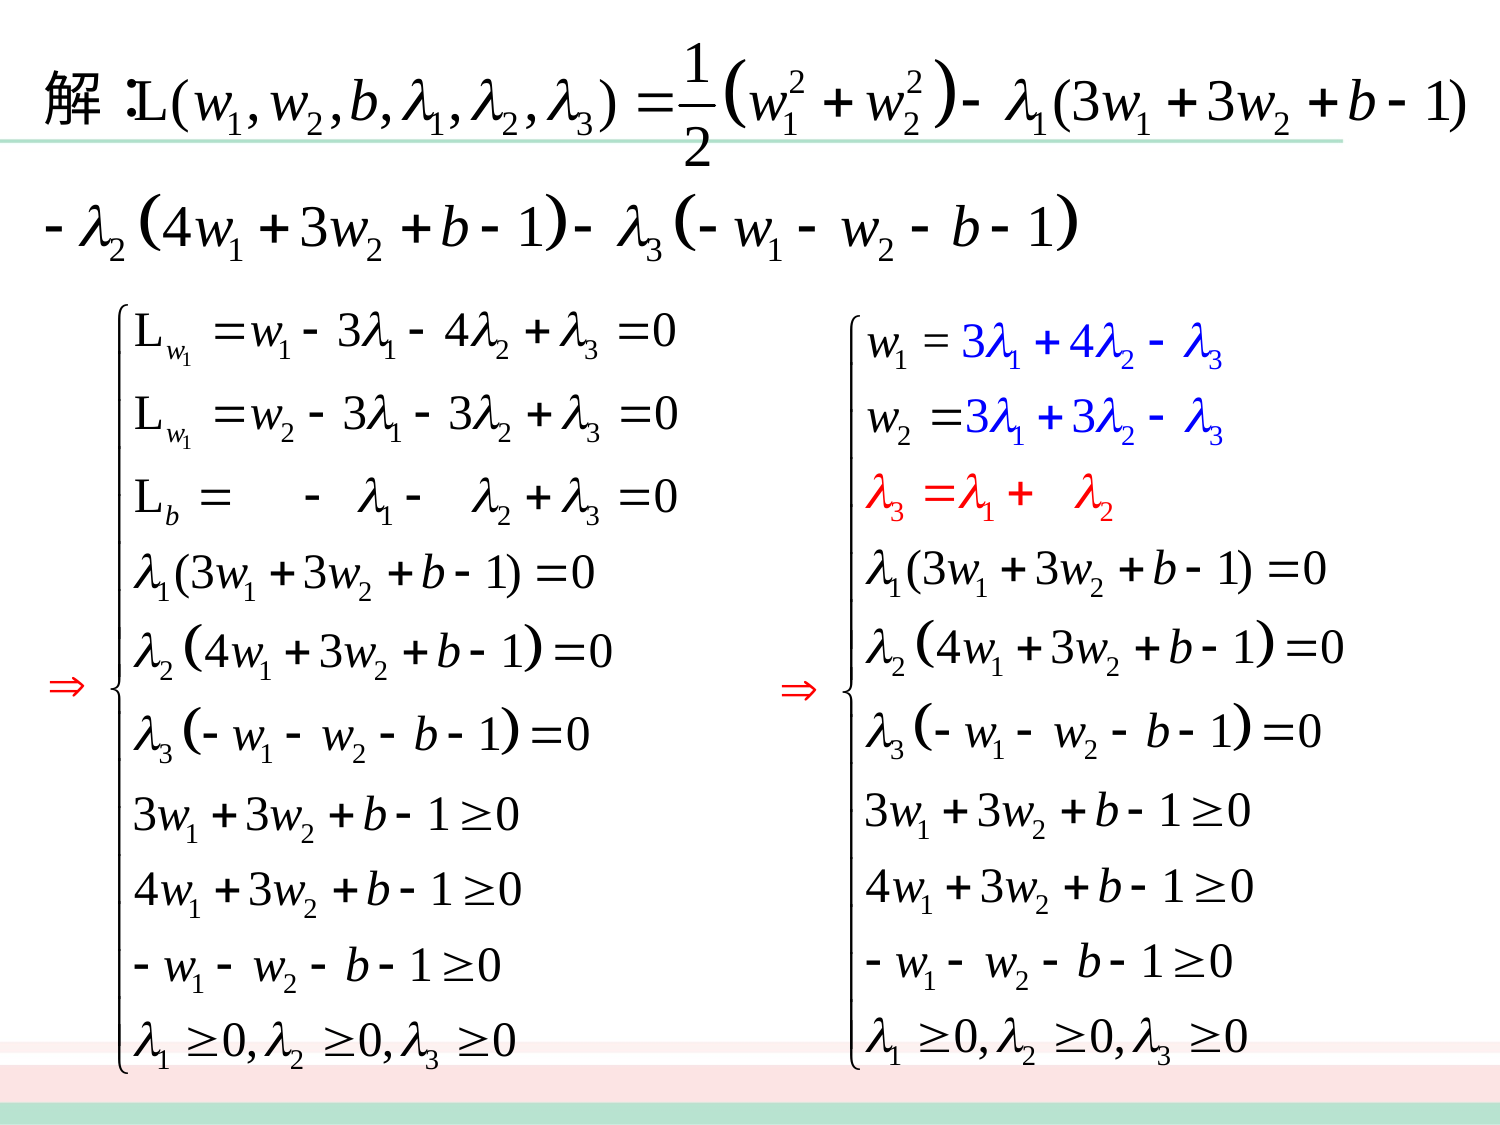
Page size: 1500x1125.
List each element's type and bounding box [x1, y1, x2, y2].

text_box [773, 304, 1364, 1081]
picture [0, 0, 1500, 1125]
text_box [35, 23, 1477, 281]
text_box [41, 292, 686, 1086]
